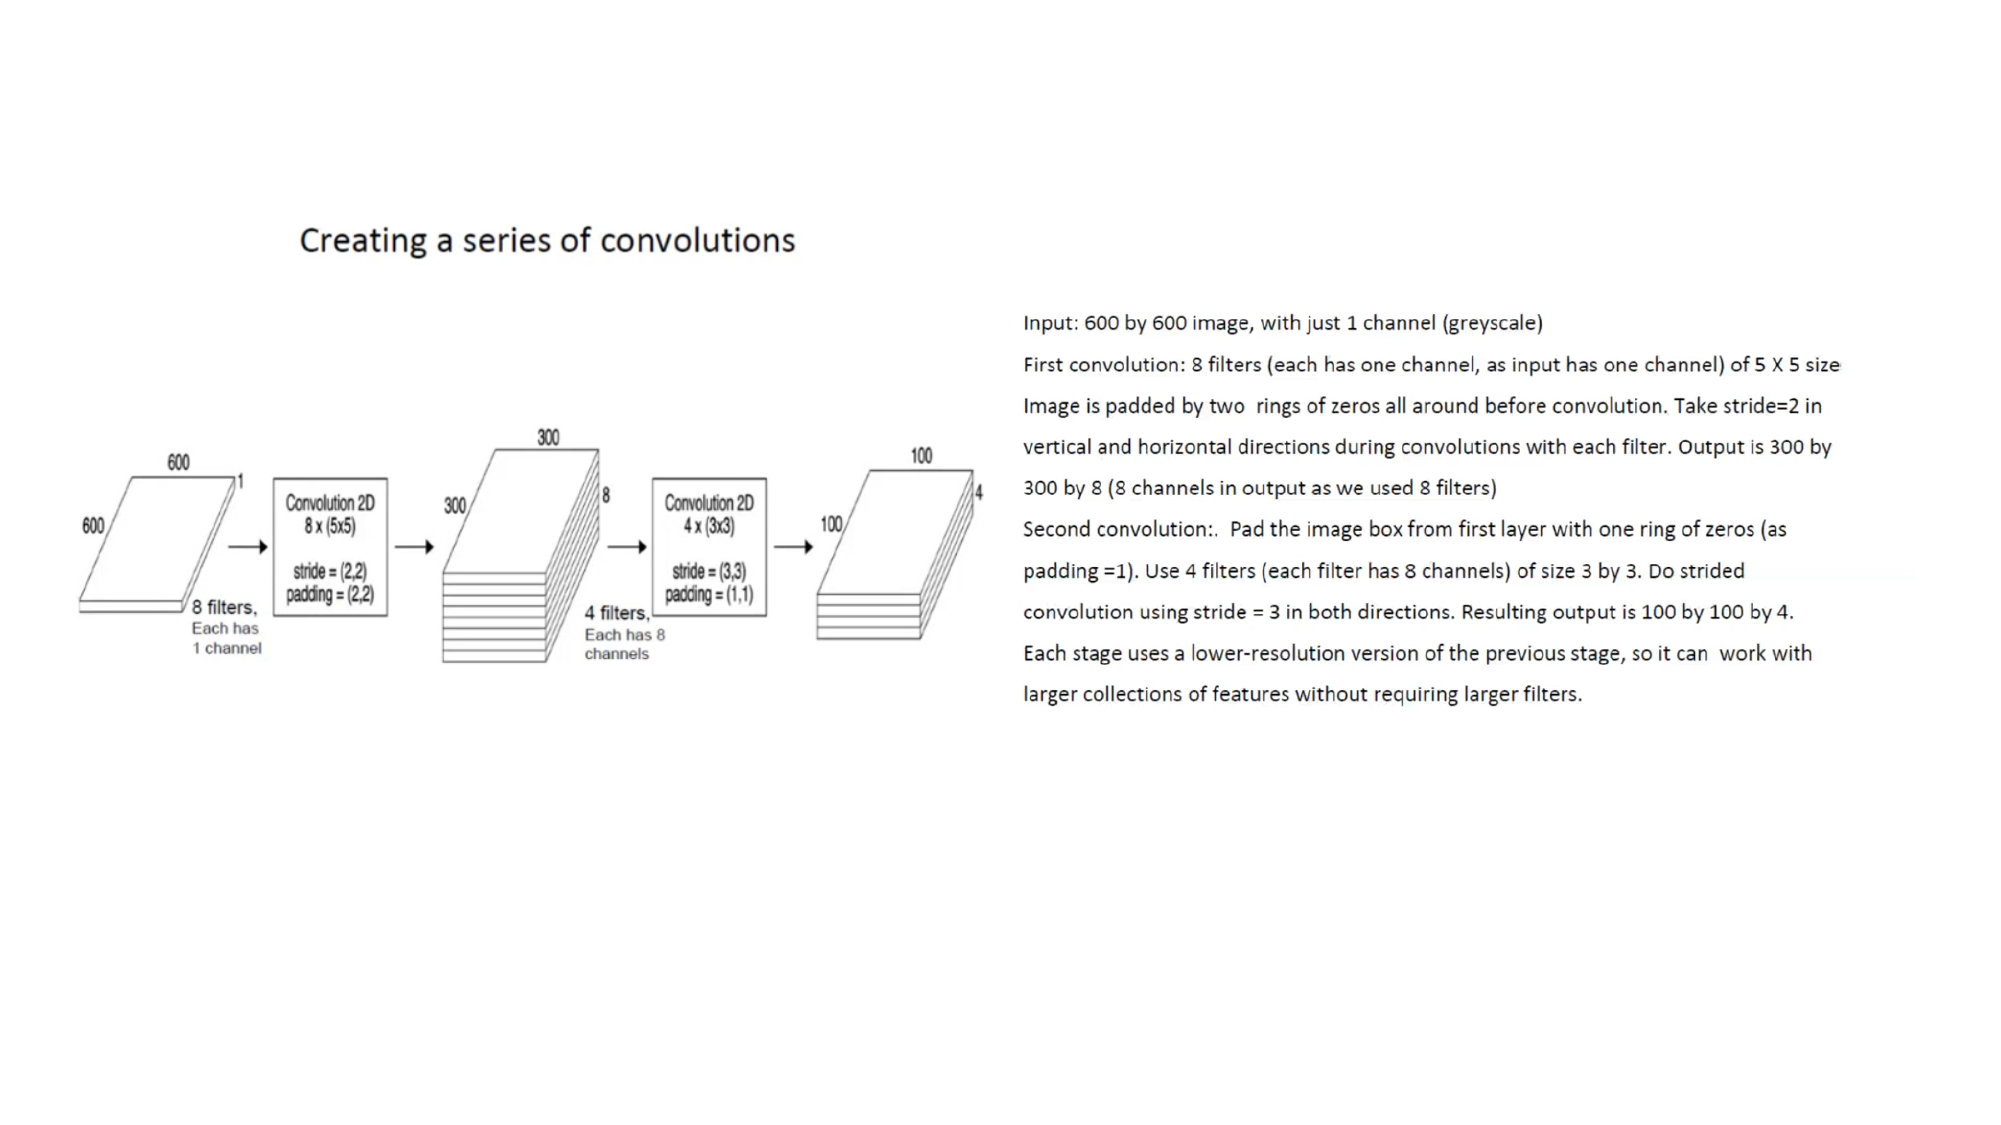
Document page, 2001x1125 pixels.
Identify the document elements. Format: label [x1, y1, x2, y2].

picture [984, 295, 1915, 739]
list [45, 171, 1031, 698]
